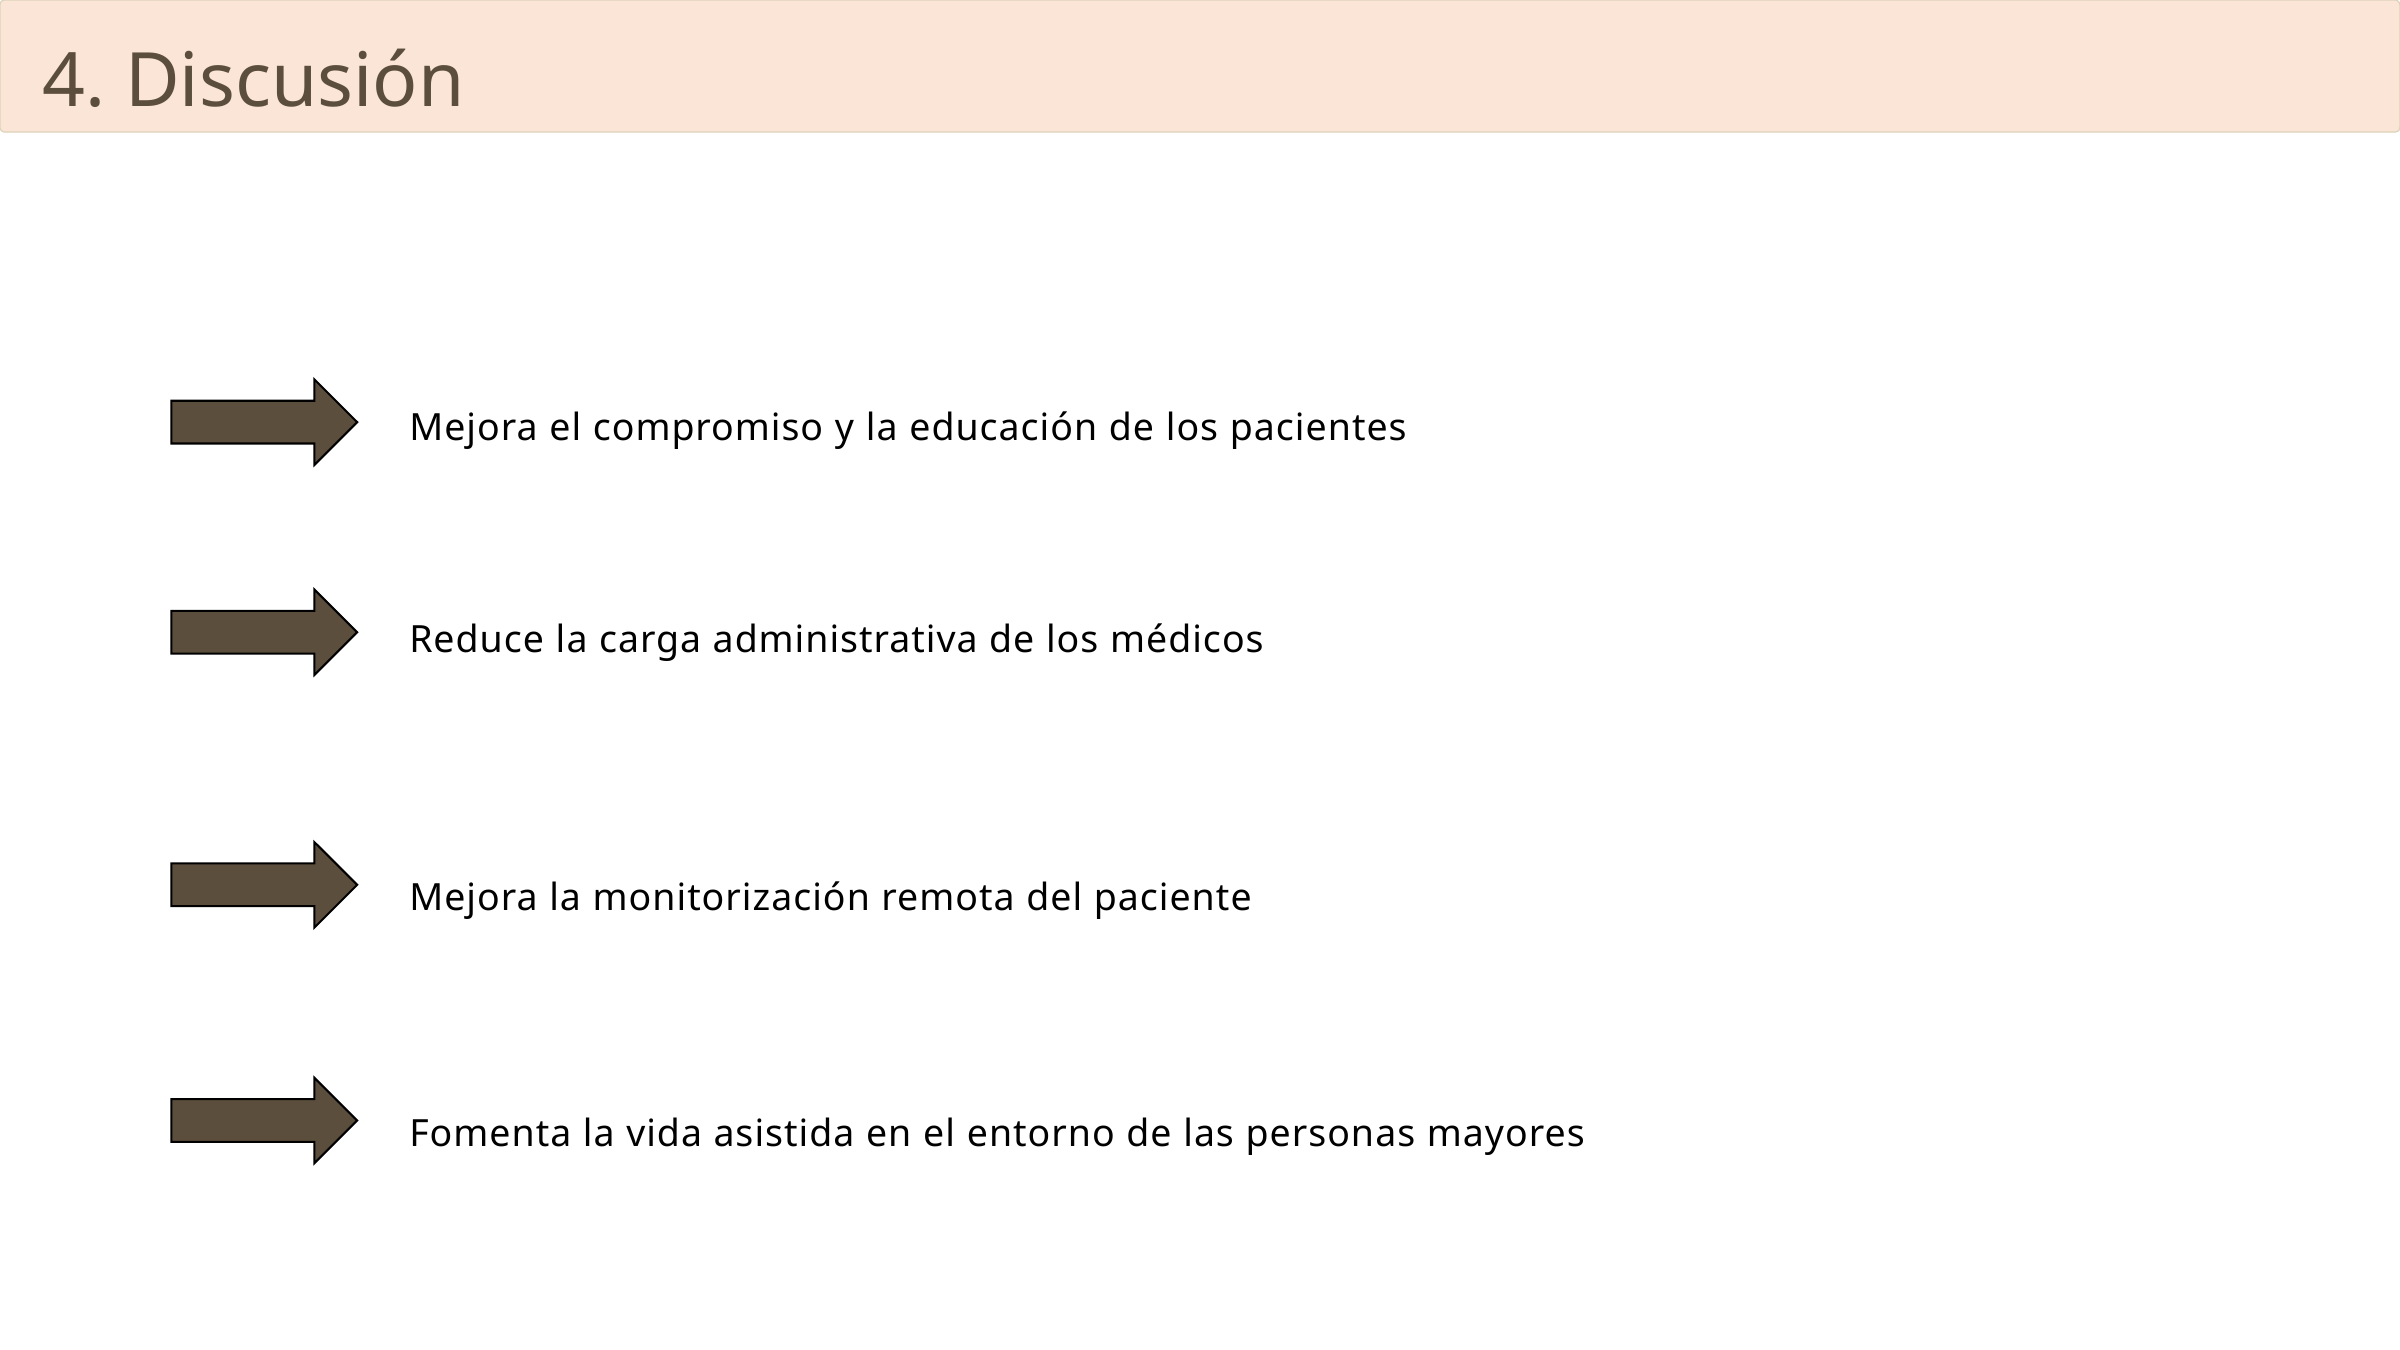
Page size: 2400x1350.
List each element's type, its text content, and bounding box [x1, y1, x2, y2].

text_box [170, 587, 359, 678]
text_box Mejora la monitorización remota del paciente [394, 842, 1596, 926]
text_box 4. Discusión [28, 23, 1315, 241]
text_box Mejora el compromiso y la educación de los pacientes [394, 371, 1596, 456]
text_box [0, 0, 2400, 133]
text_box Reduce la carga administrativa de los médicos [394, 607, 1378, 712]
text_box [170, 376, 359, 468]
text_box Fomenta la vida asistida en el entorno de las personas mayores [394, 1077, 1740, 1162]
text_box [170, 839, 359, 931]
text_box [170, 1075, 359, 1166]
